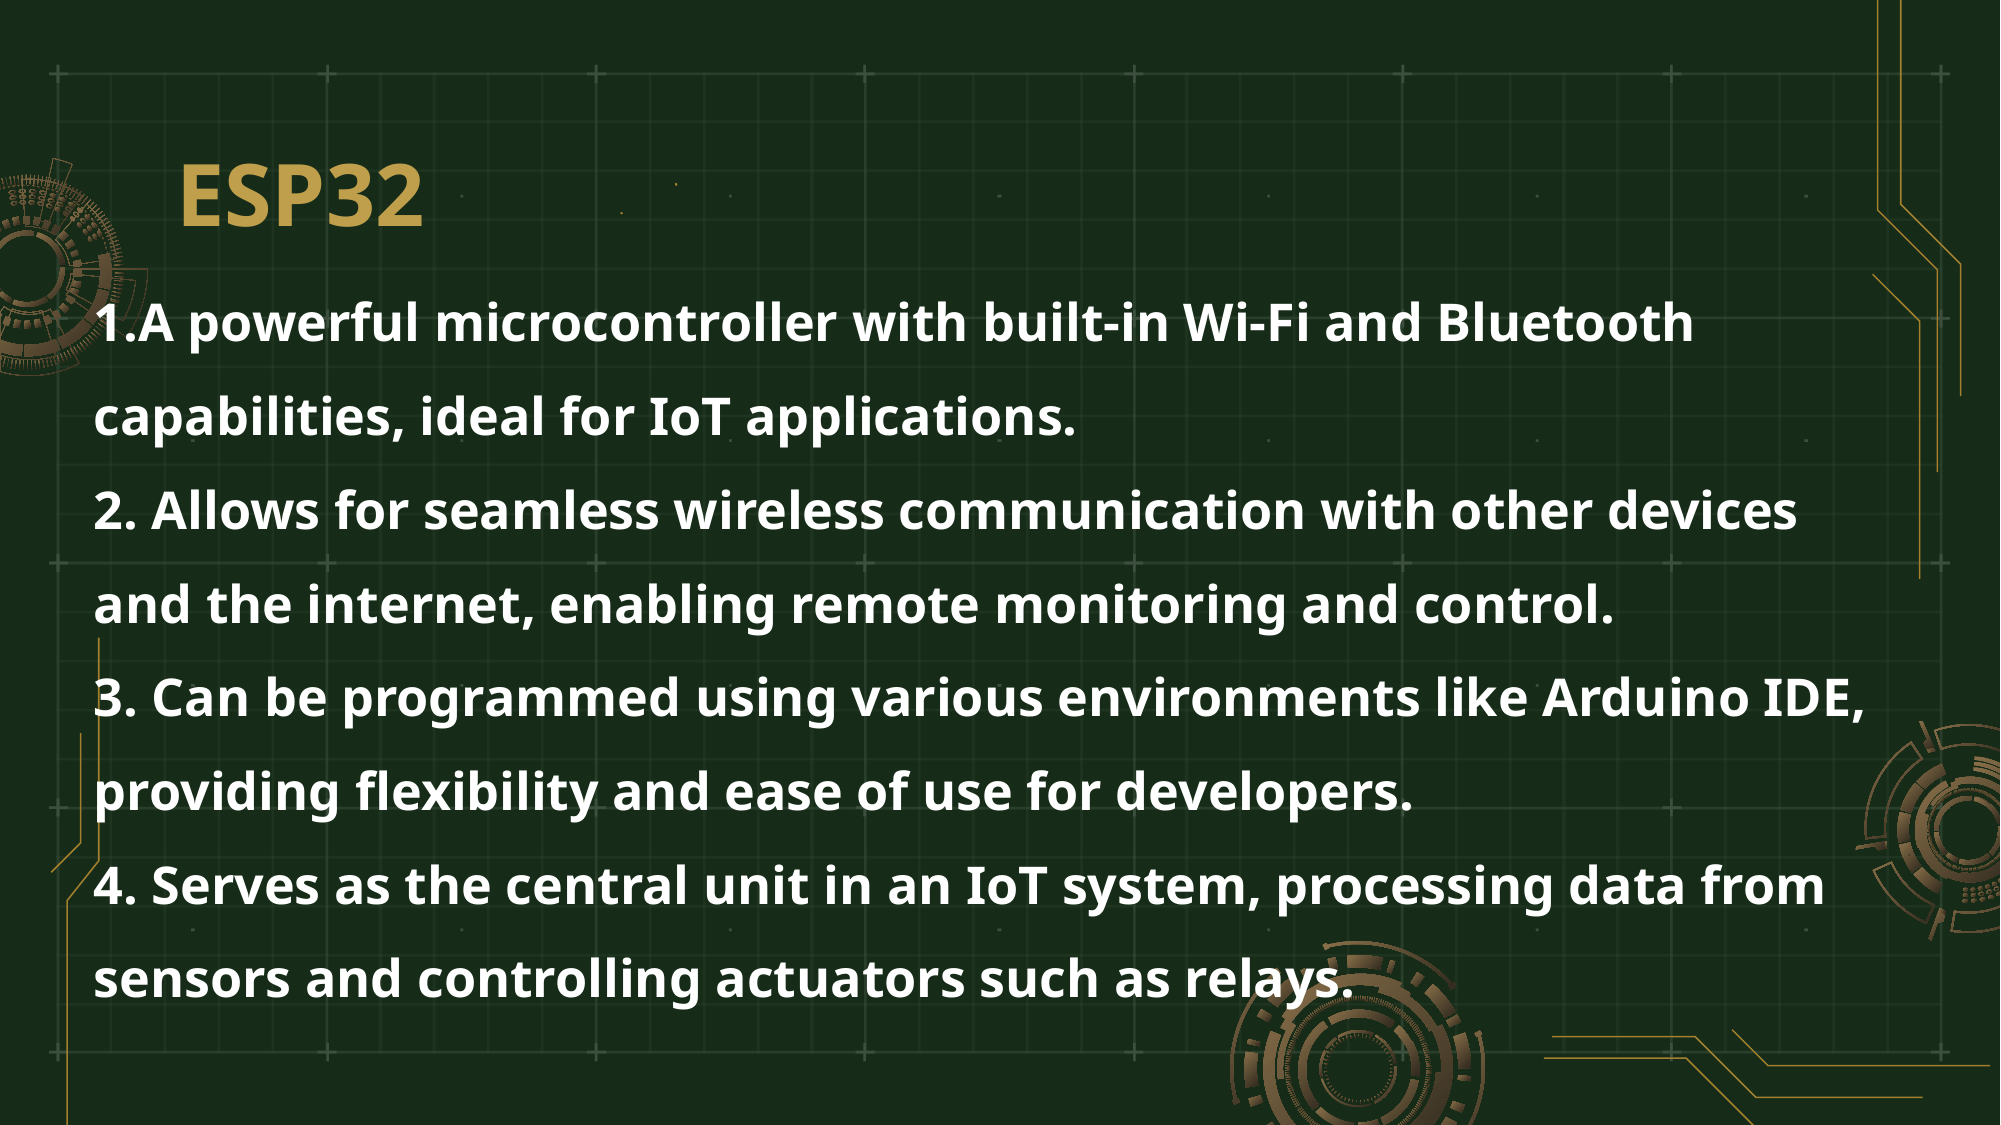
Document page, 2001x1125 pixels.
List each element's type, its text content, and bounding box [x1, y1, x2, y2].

title ESP32 [161, 125, 1425, 230]
text_box 1.A powerful microcontroller with built-in Wi-Fi and Bluetooth capabilities, ideal for IoT applications. 2. Allows for seamless wireless communication with other devices and the internet, enabling remote monitoring and control. 3. Can be programmed using various environments like Arduino IDE, providing flexibility and ease of use for developers. 4. Serves as the central unit in an IoT system, processing data from sensors and controlling actuators such as relays. [78, 243, 1897, 888]
